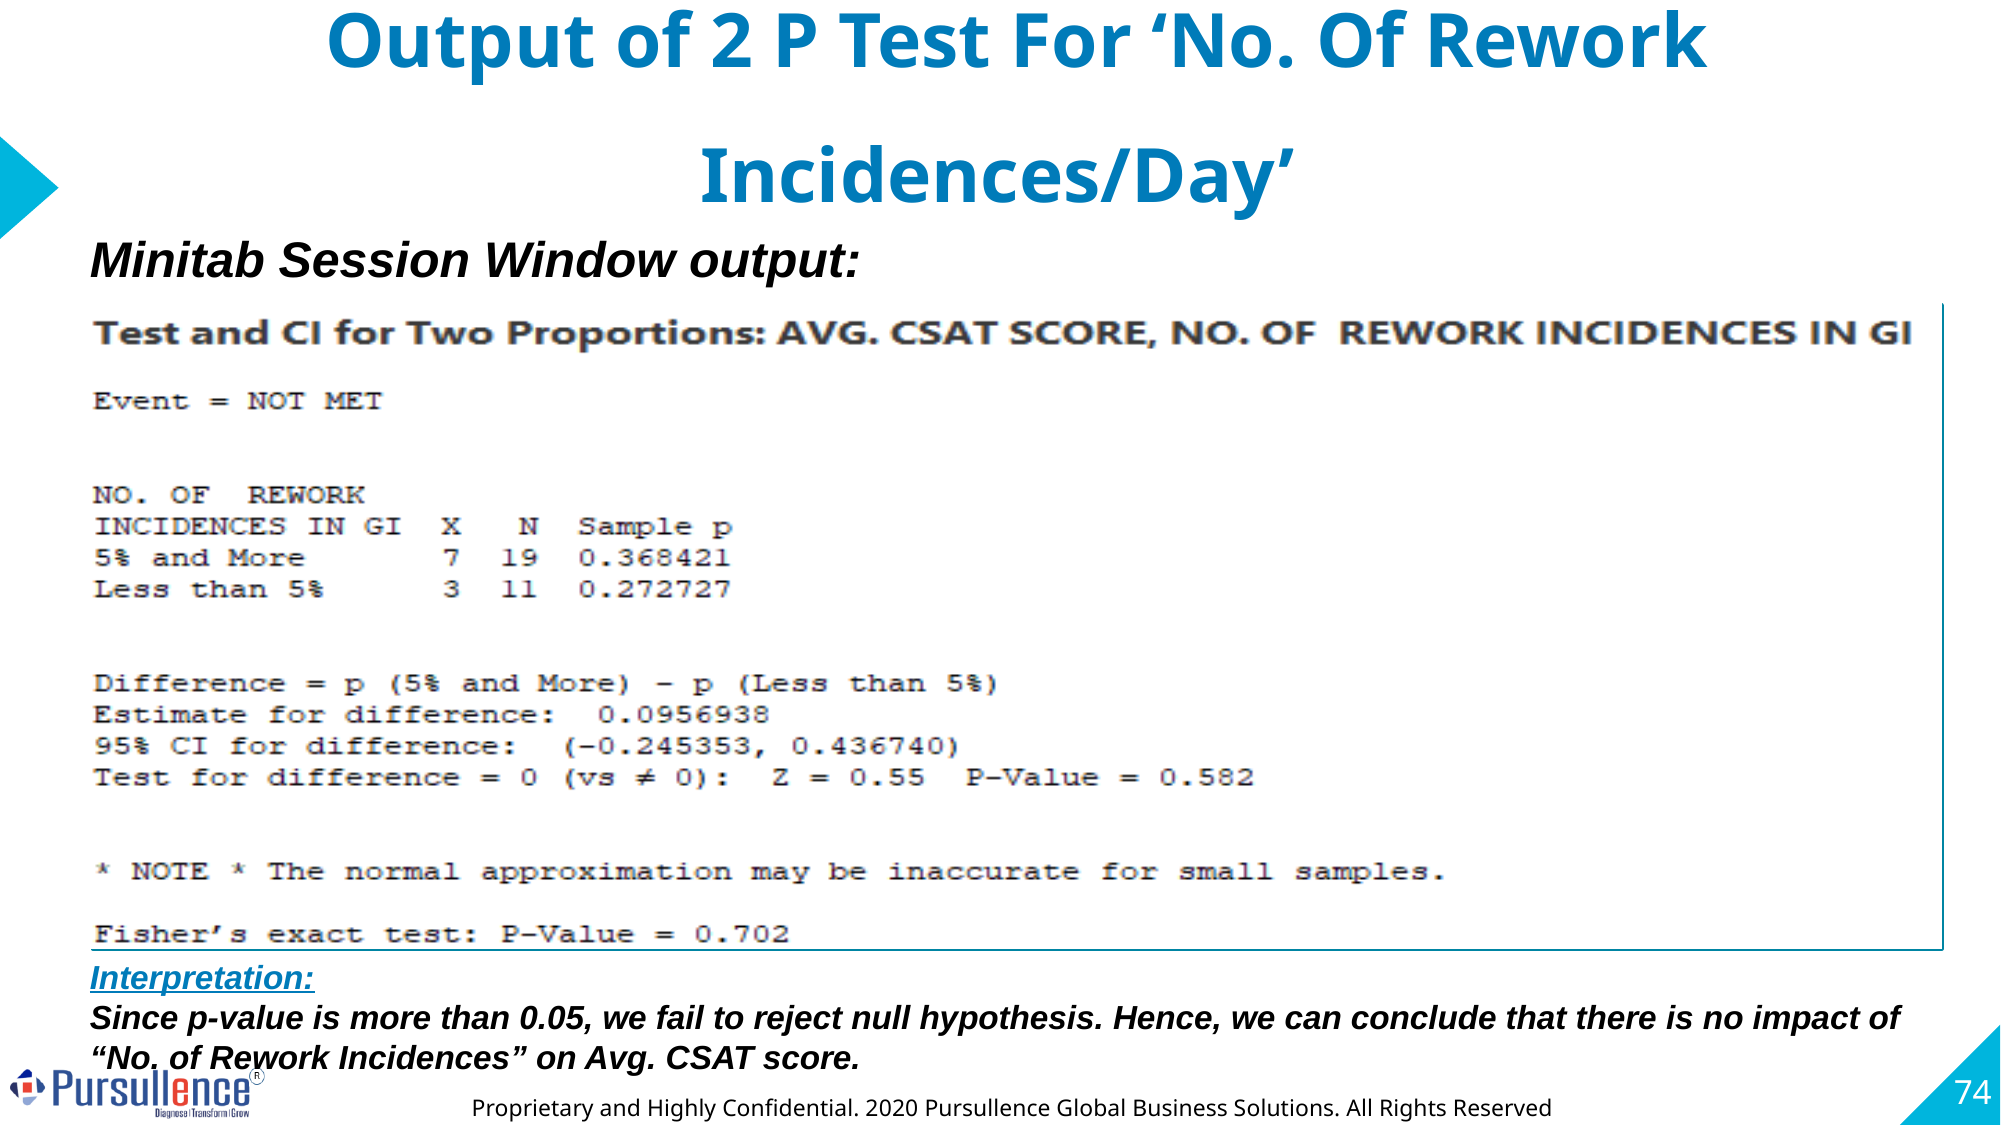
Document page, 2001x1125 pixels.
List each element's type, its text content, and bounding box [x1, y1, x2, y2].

slide_number 74 [1942, 1014, 1992, 1117]
text_box Output of 2 P Test For ‘No. Of Rework Incidences/Day’ [46, 93, 1988, 207]
picture [0, 1061, 265, 1122]
text_box Minitab Session Window output: [74, 220, 895, 296]
text_box Interpretation: Since p-value is more than 0.05, we fail to reject null hypothesis. Hence, we can conclude that there is no impact of “No. of Rework Incidences” on Avg. CSAT score. [74, 948, 1942, 1125]
picture [83, 303, 1941, 949]
